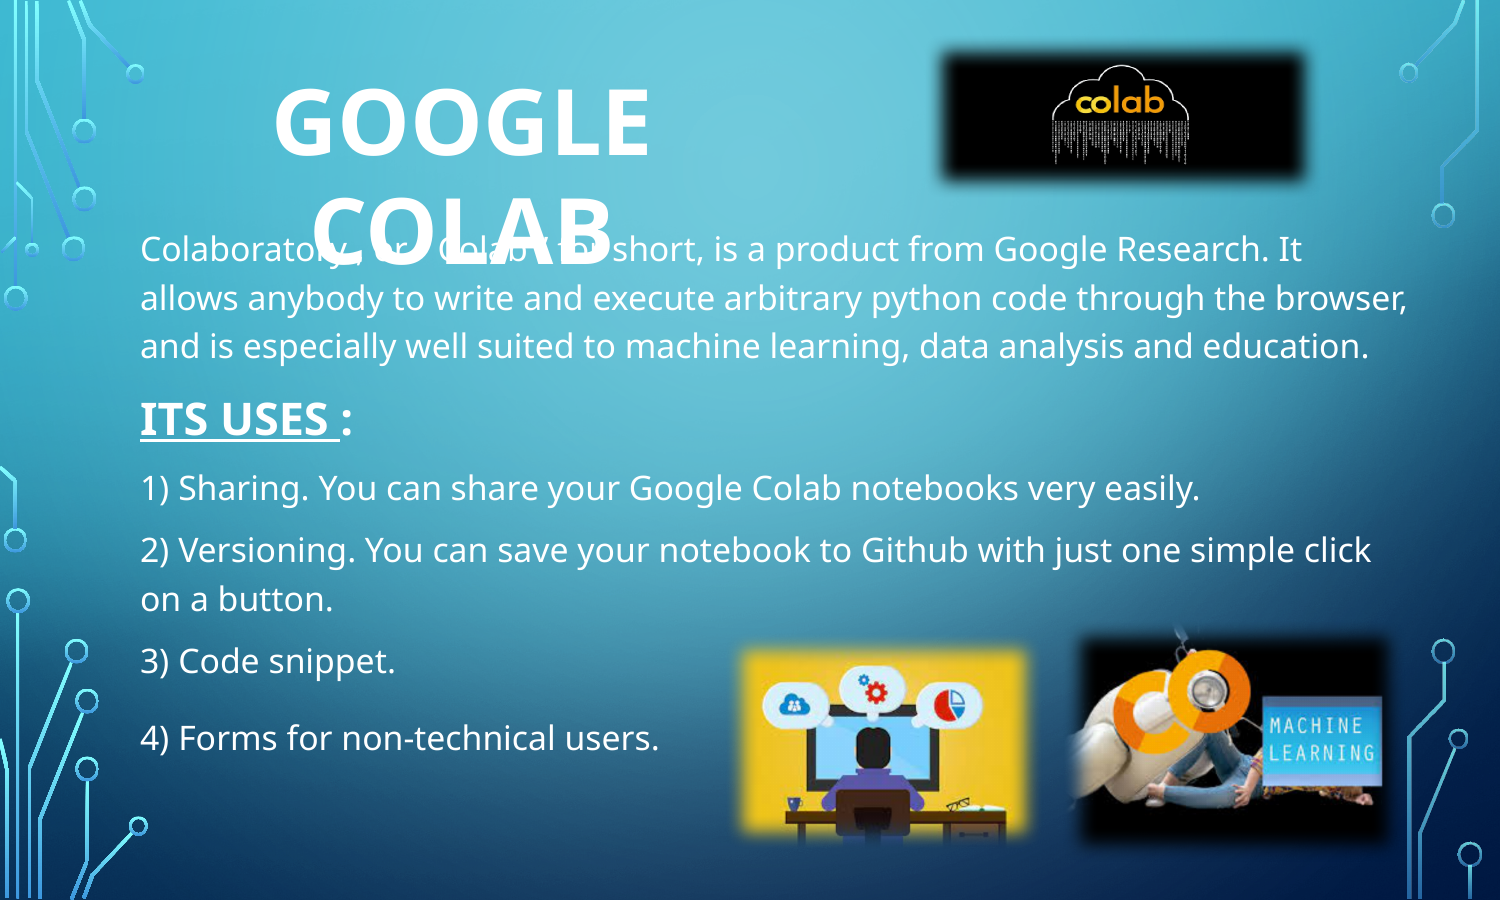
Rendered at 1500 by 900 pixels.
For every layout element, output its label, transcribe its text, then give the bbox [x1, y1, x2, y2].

picture [924, 34, 1322, 199]
text_box GOOGLE COLAB [124, 55, 800, 291]
picture [724, 632, 1044, 850]
picture [1062, 619, 1407, 864]
list Colaboratory , or “ Colab ” for short, is a product from Google Research. It allows anybody to write and execute arbitrary python code through the browser, and is especially well suited to machine learning, data analysis and education. ITS USES : 1) Sharing. You can share your Google Colab notebooks very easily. 2) Versioning. You can save your notebook to Github with just one simple click on a button. 3) Code snippet. 4) Forms for non-technical users. [125, 212, 1425, 804]
